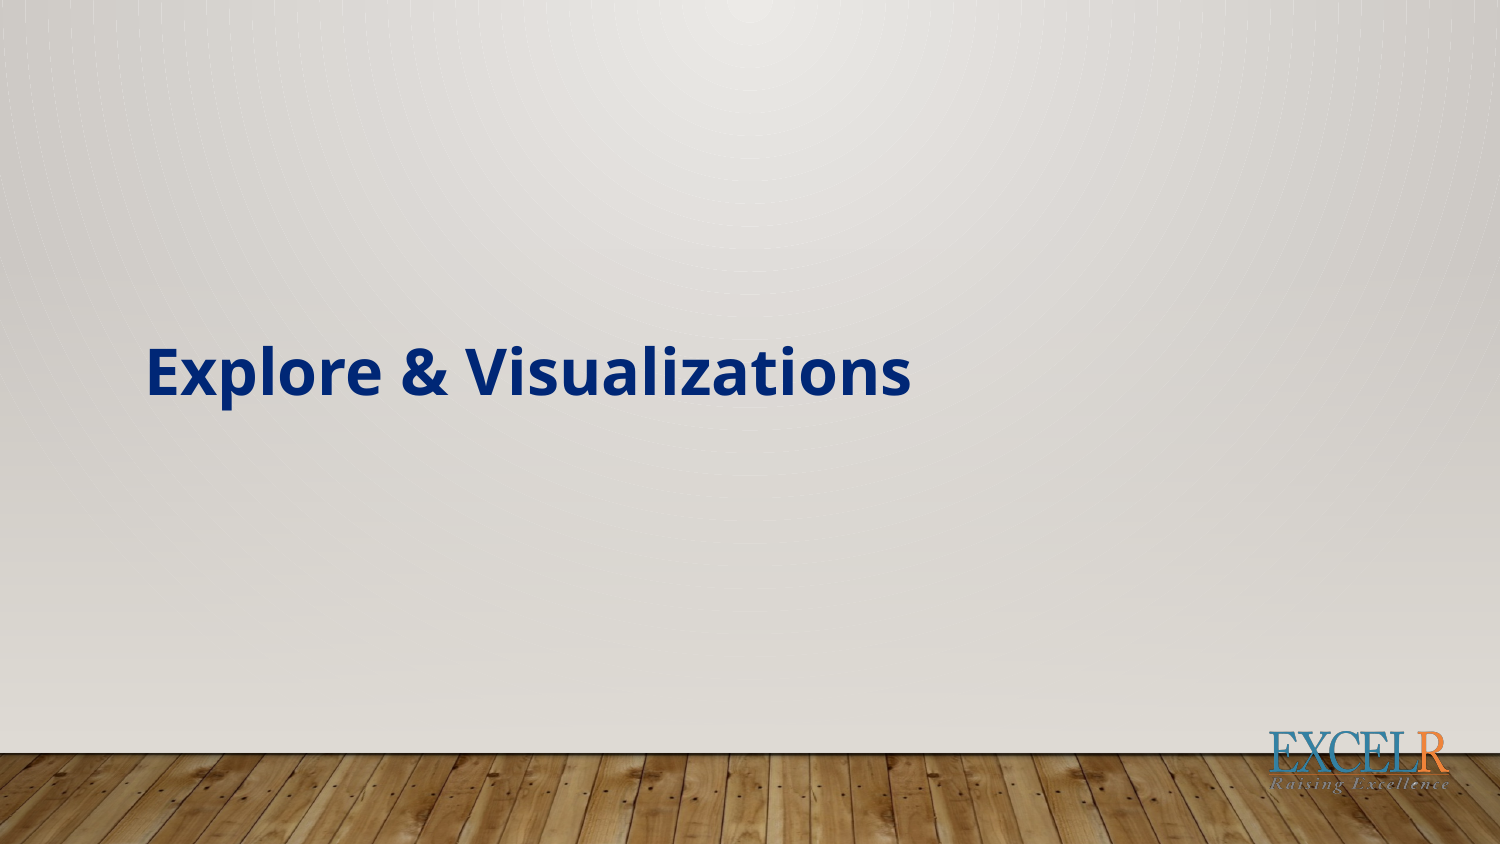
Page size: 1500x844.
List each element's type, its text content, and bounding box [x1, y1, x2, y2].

text_box Explore & Visualizations [129, 304, 1371, 424]
picture [0, 730, 1500, 844]
